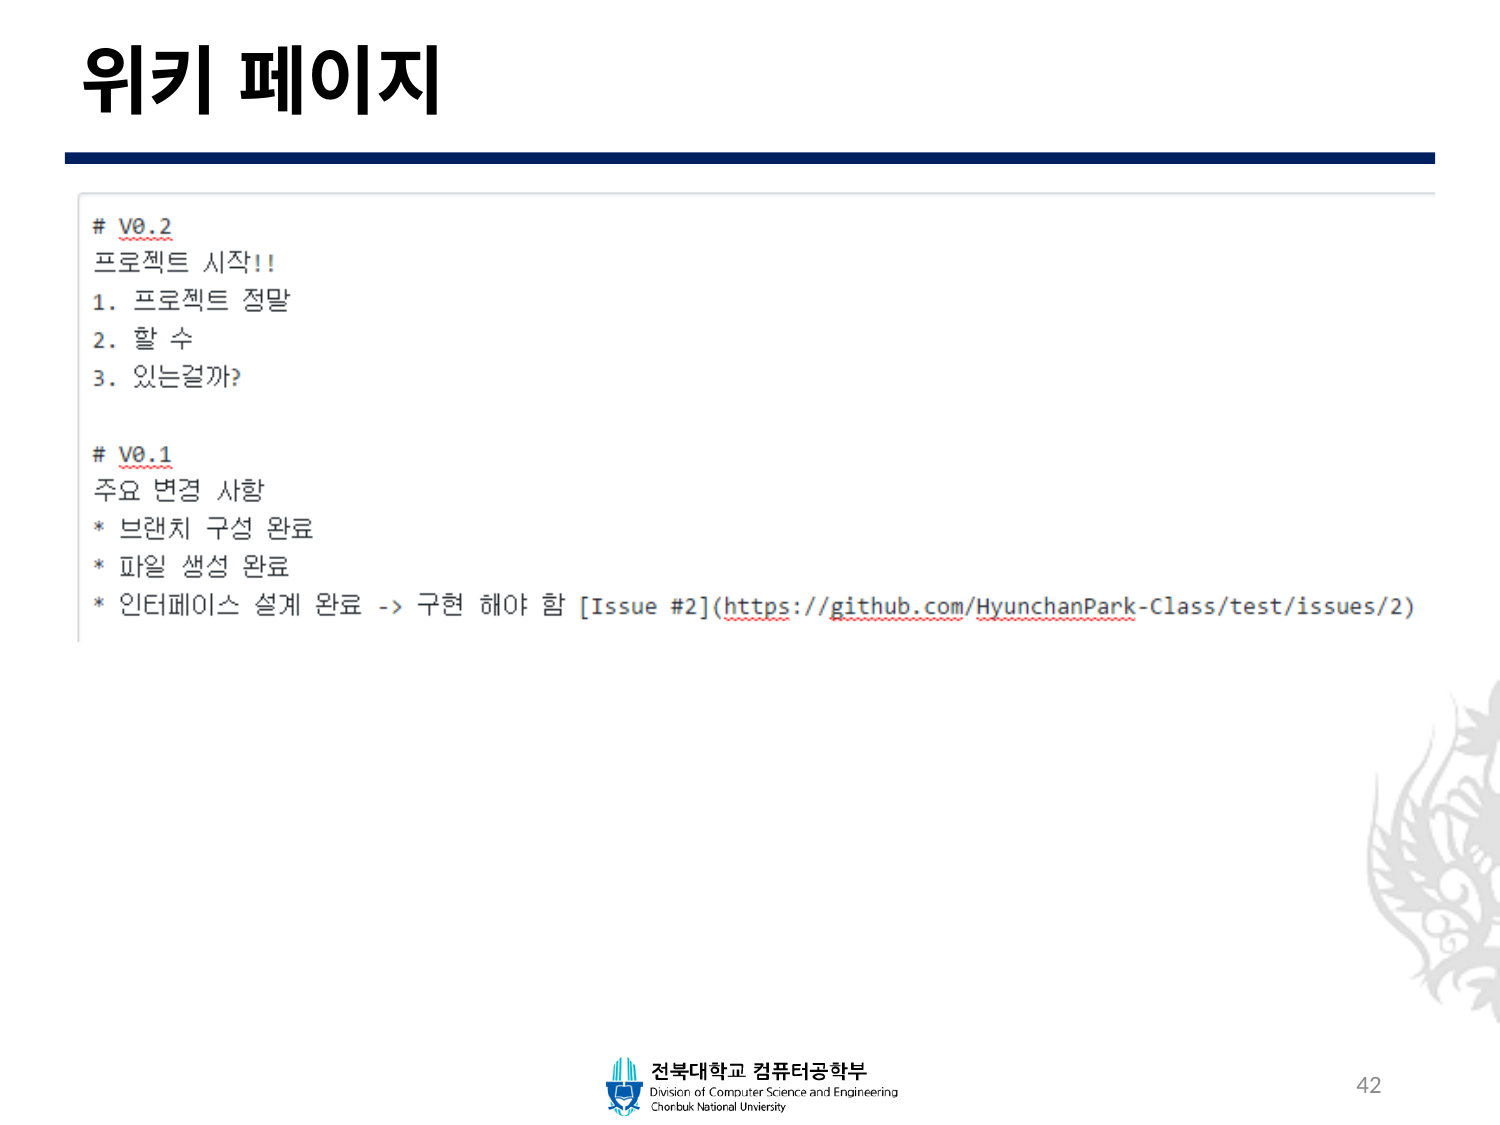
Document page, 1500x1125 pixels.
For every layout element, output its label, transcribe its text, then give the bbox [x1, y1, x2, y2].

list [64, 180, 1436, 642]
title 위키 페이지 [64, 26, 1436, 143]
slide_number 42 [1059, 1057, 1397, 1111]
picture [600, 1057, 900, 1116]
